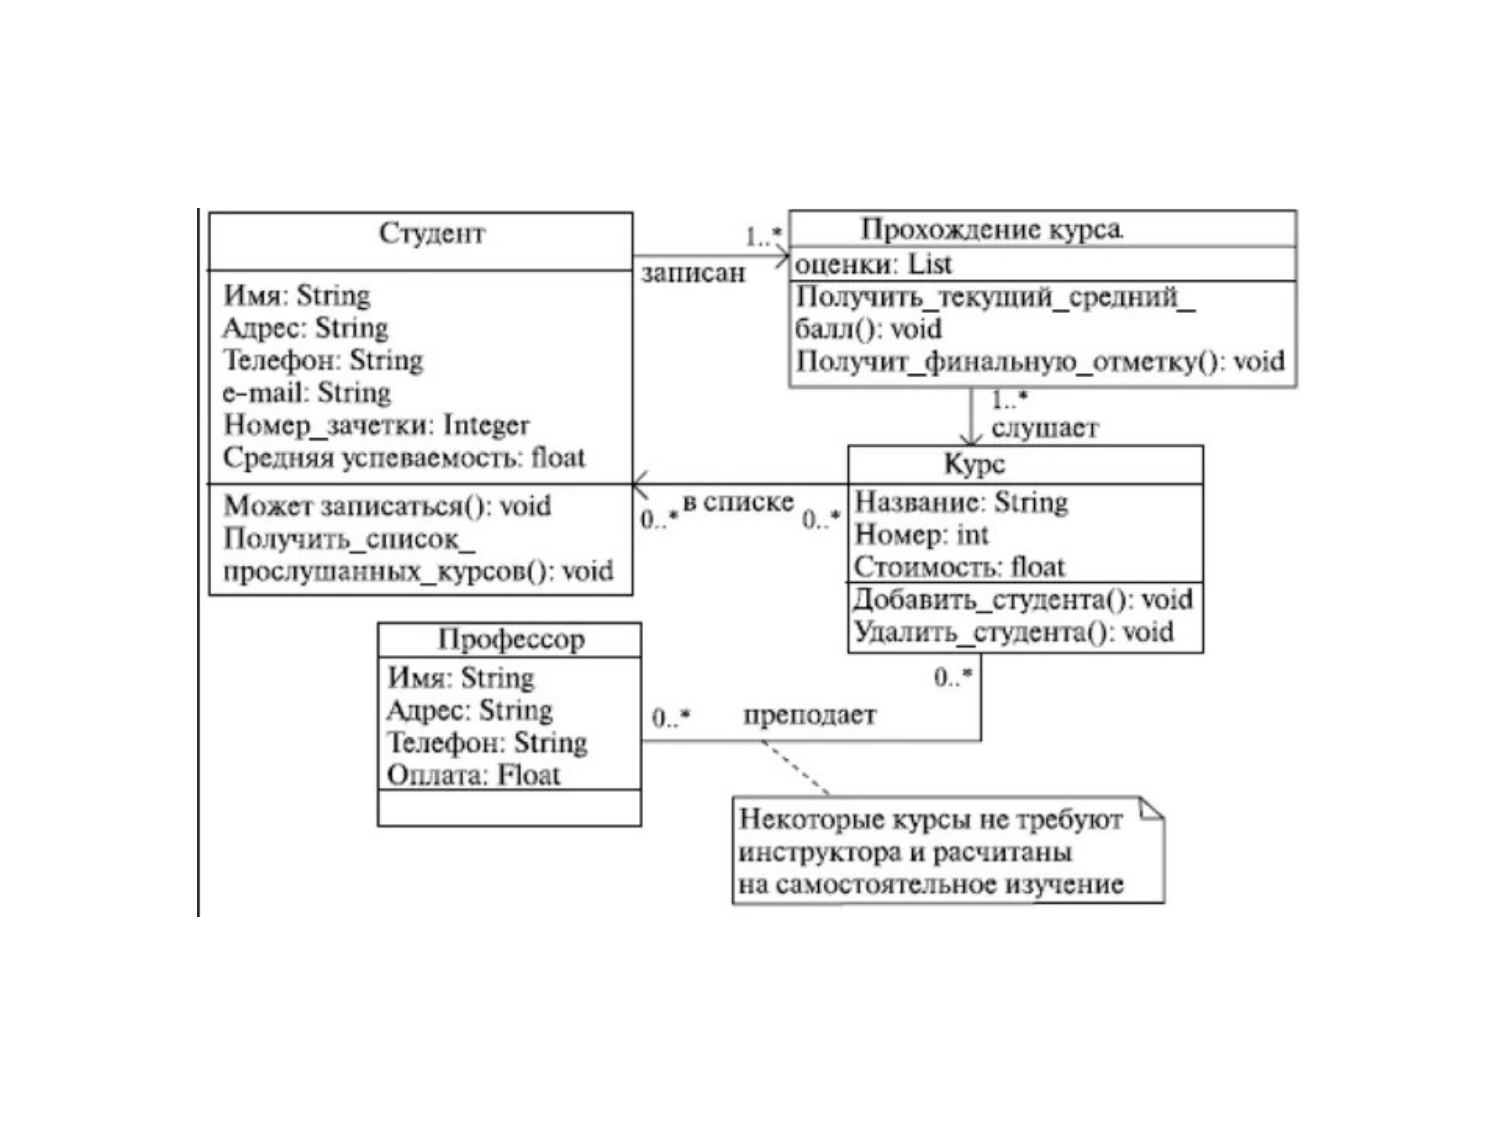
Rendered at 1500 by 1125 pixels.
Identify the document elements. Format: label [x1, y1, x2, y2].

picture [197, 207, 1303, 917]
